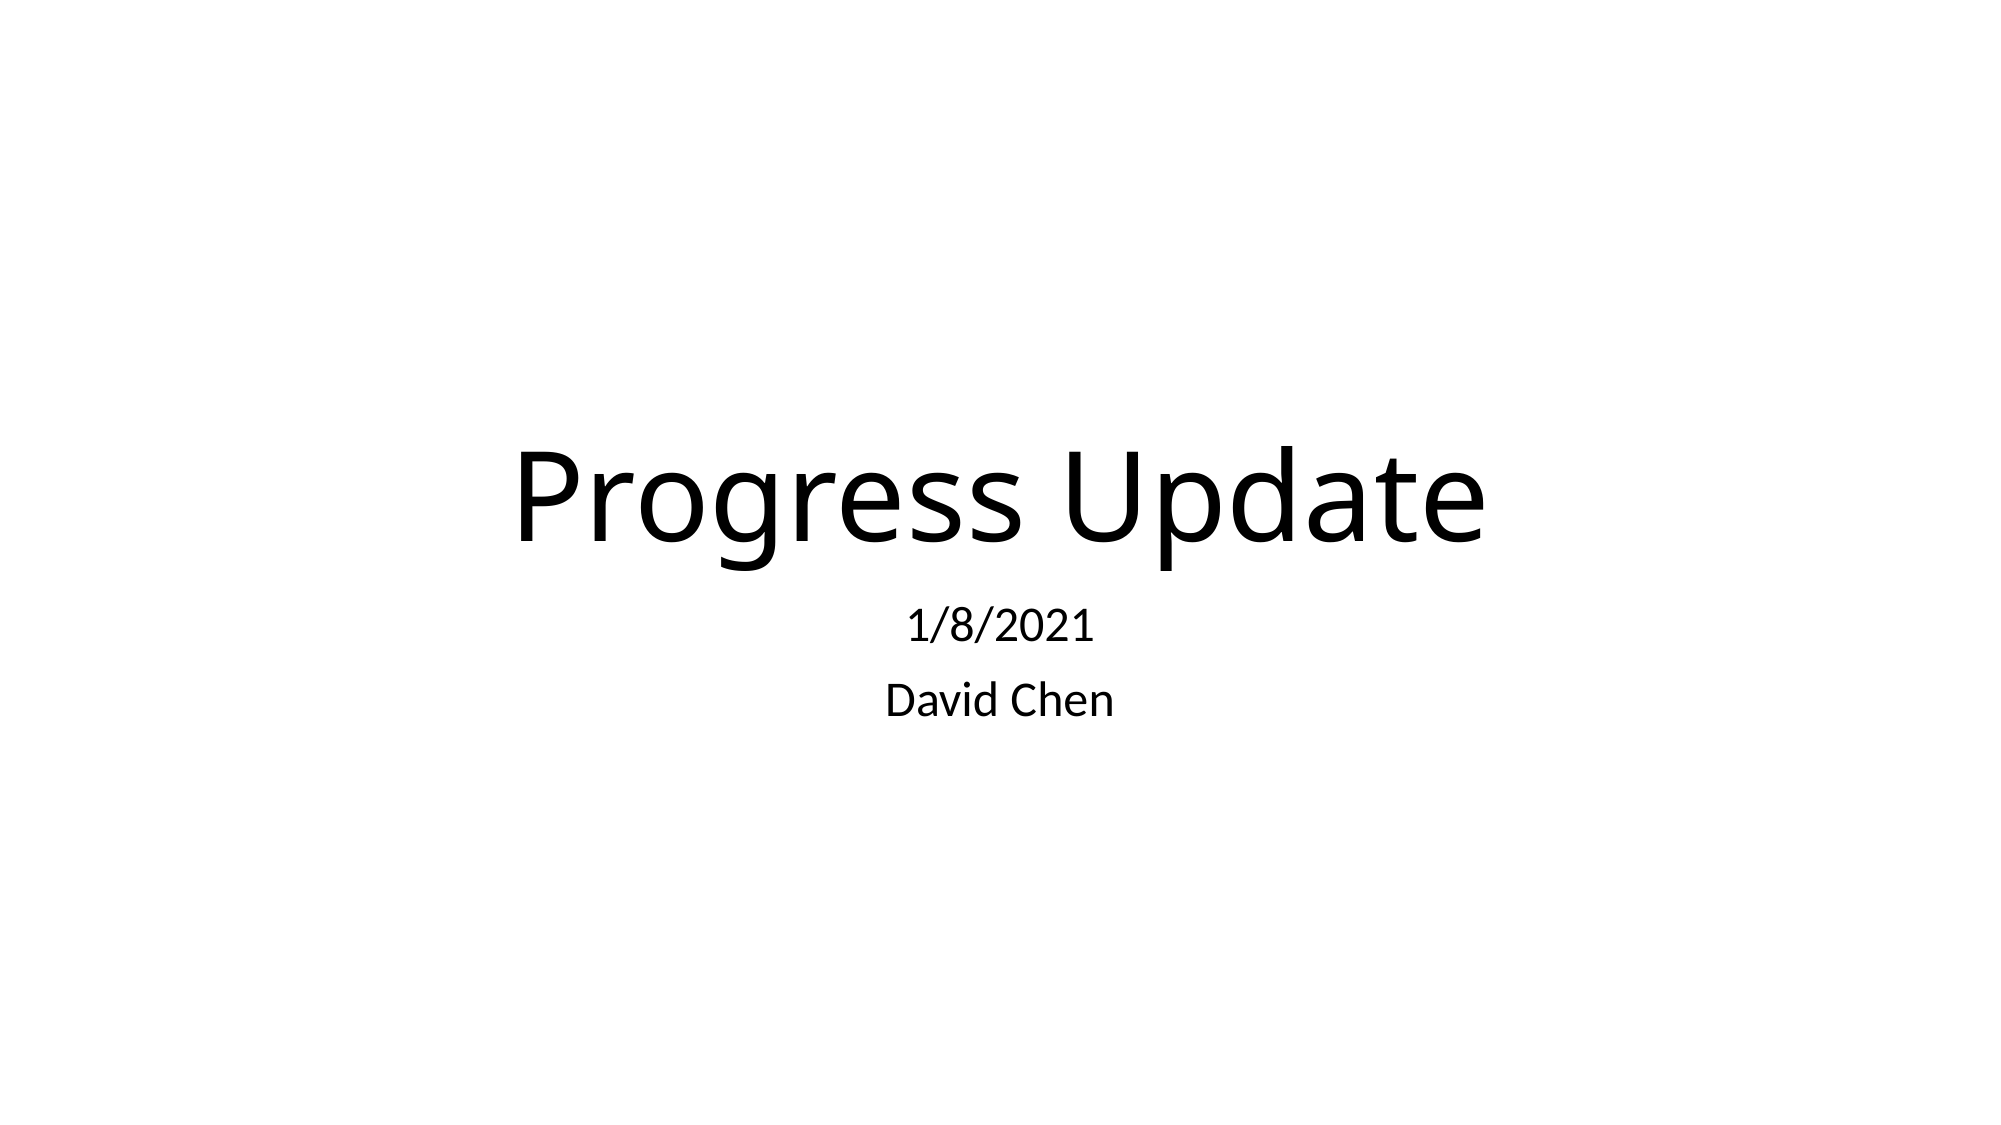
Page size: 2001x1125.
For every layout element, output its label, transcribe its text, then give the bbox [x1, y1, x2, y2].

title Progress Update [249, 184, 1750, 576]
subtitle 1/8/2021 David Chen [249, 590, 1750, 863]
